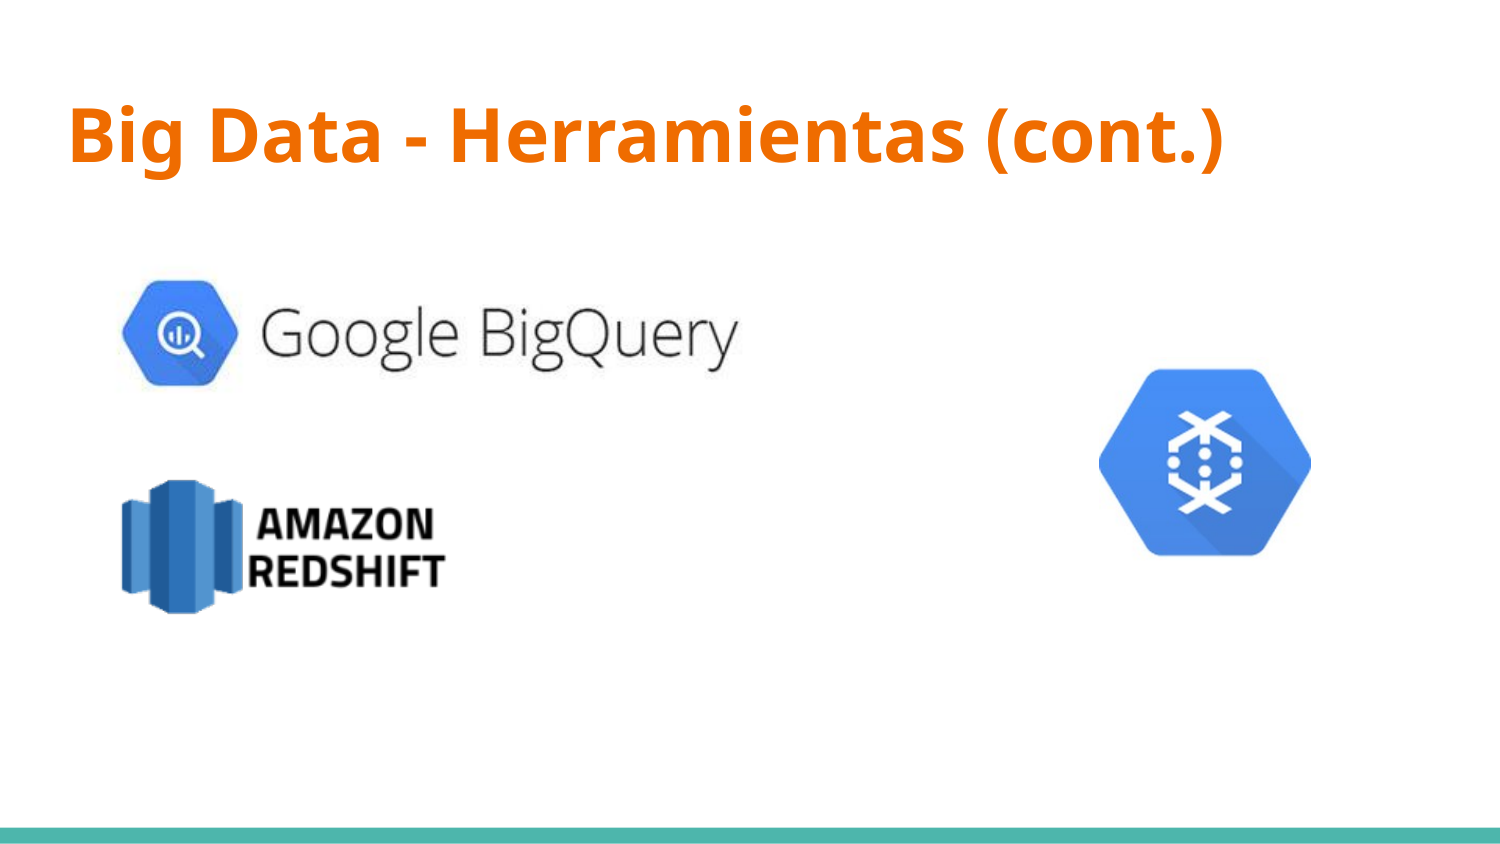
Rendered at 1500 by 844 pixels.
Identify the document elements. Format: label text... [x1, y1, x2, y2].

title Big Data - Herramientas (cont.) [51, 72, 1449, 189]
picture [0, 216, 905, 451]
picture [112, 460, 458, 633]
picture [1099, 357, 1311, 568]
